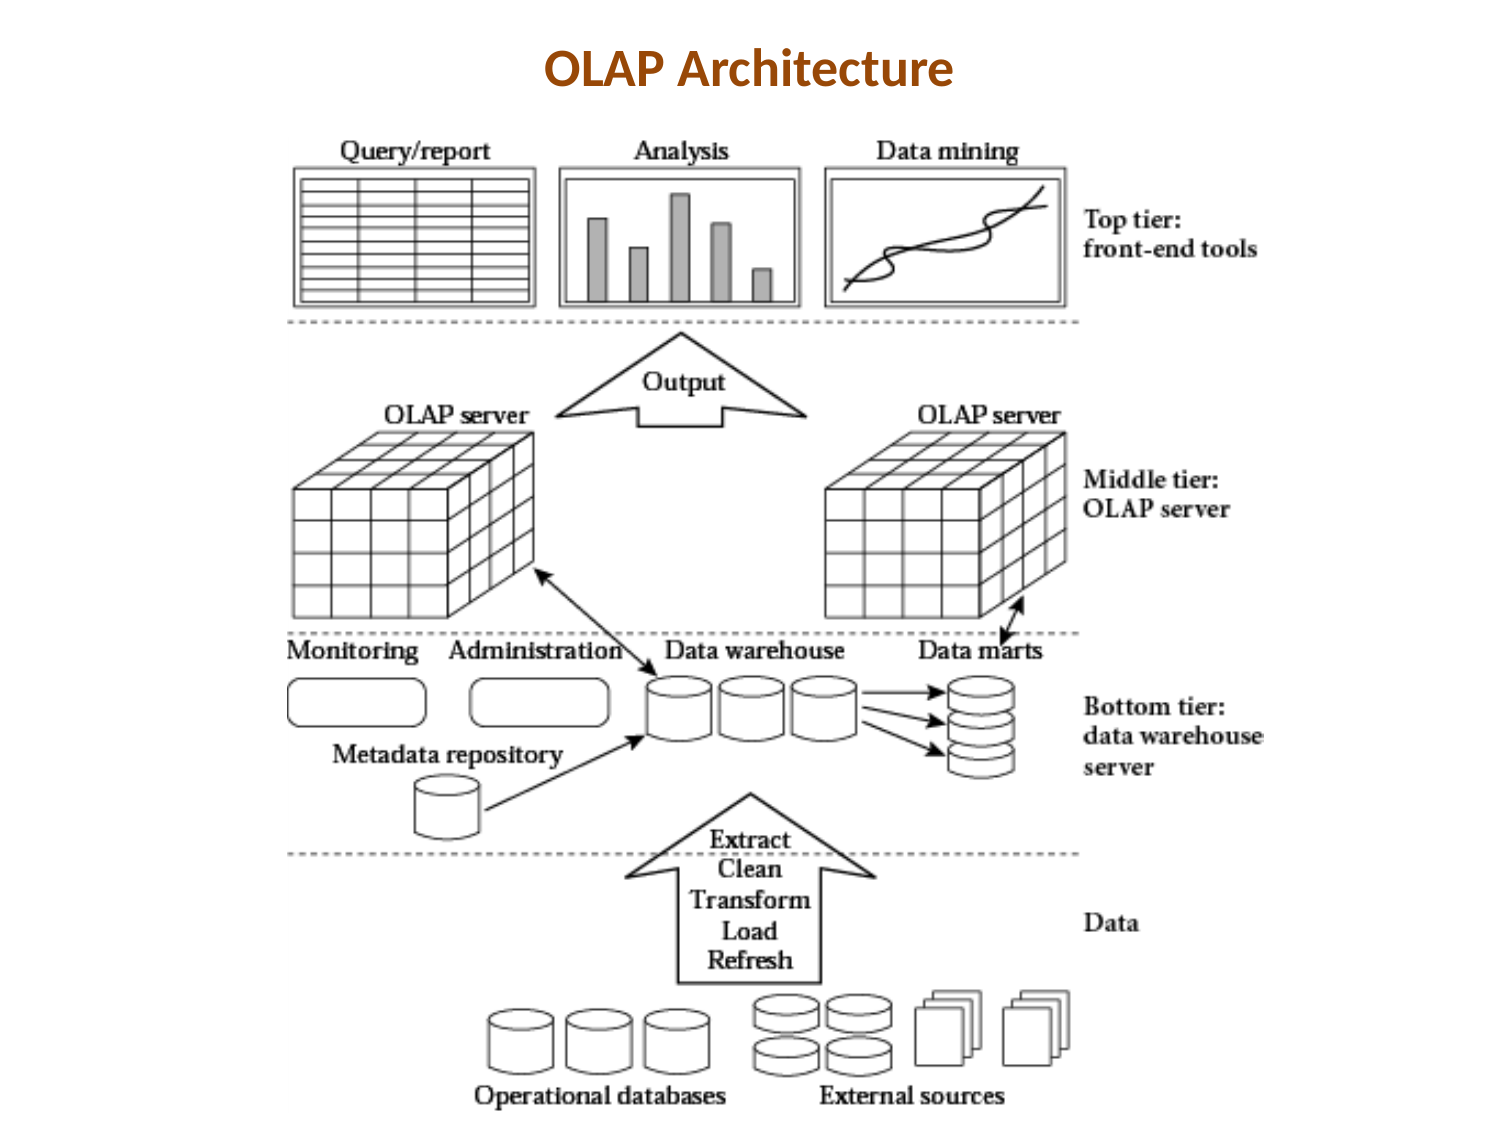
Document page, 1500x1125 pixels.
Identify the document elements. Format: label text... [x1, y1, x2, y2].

title OLAP Architecture [75, 24, 1425, 105]
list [287, 137, 1264, 1113]
